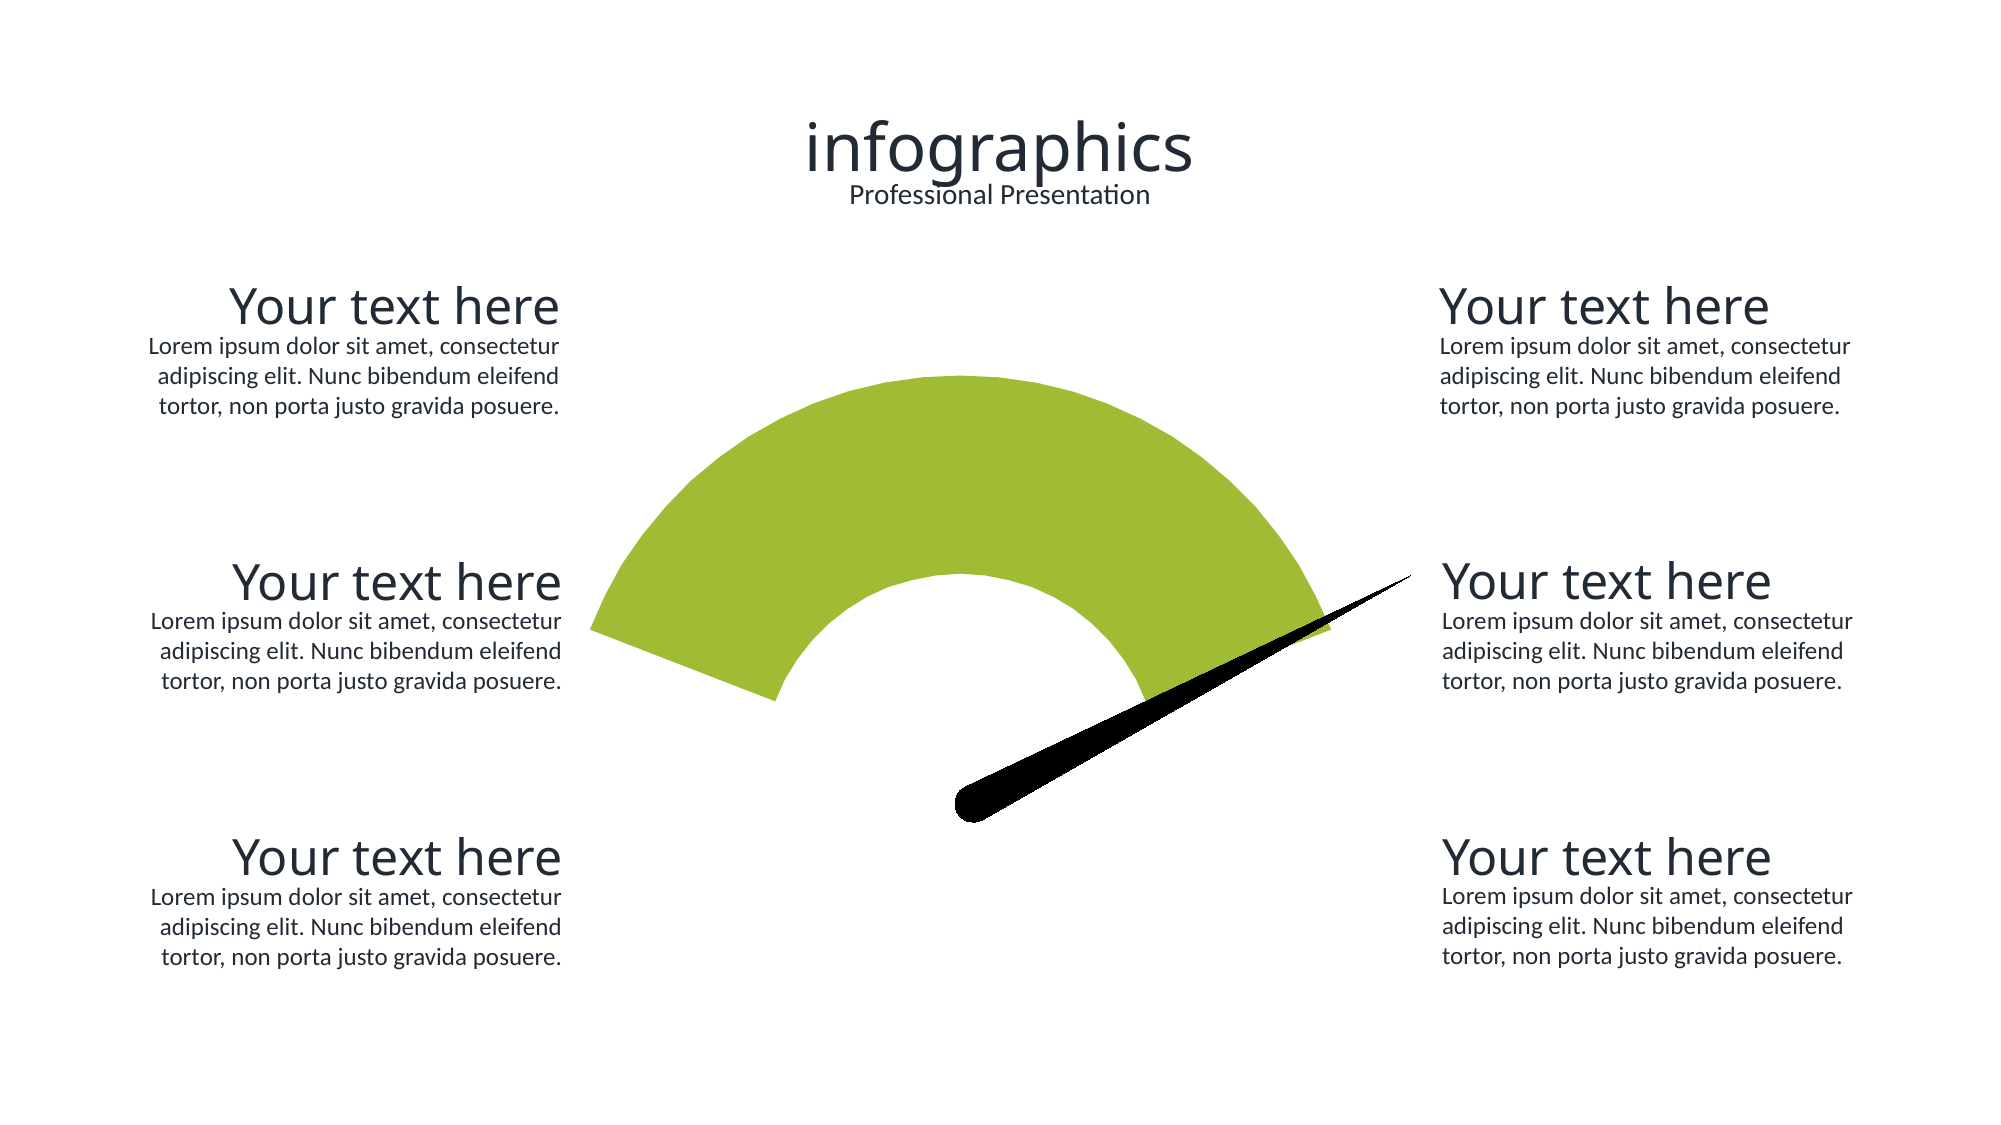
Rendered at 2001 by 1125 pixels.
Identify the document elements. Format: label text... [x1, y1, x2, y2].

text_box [132, 97, 1868, 219]
text_box Lorem ipsum dolor sit amet, consectetur adipiscing elit. Nunc bibendum eleifend tortor, non porta justo gravida posuere. [96, 618, 578, 703]
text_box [589, 375, 1411, 823]
text_box Lorem ipsum dolor sit amet, consectetur adipiscing elit. Nunc bibendum eleifend tortor, non porta justo gravida posuere. [1427, 893, 1909, 978]
text_box Lorem ipsum dolor sit amet, consectetur adipiscing elit. Nunc bibendum eleifend tortor, non porta justo gravida posuere. [1425, 342, 1907, 427]
text_box Your text here [96, 818, 578, 893]
text_box Lorem ipsum dolor sit amet, consectetur adipiscing elit. Nunc bibendum eleifend tortor, non porta justo gravida posuere. [1427, 618, 1909, 702]
text_box Lorem ipsum dolor sit amet, consectetur adipiscing elit. Nunc bibendum eleifend tortor, non porta justo gravida posuere. [96, 893, 578, 978]
text_box Your text here [94, 267, 576, 343]
text_box Your text here [1427, 542, 1909, 618]
text_box Your text here [1427, 817, 1909, 893]
text_box Lorem ipsum dolor sit amet, consectetur adipiscing elit. Nunc bibendum eleifend tortor, non porta justo gravida posuere. [94, 343, 576, 427]
text_box Your text here [96, 542, 578, 618]
text_box Your text here [1425, 266, 1907, 342]
